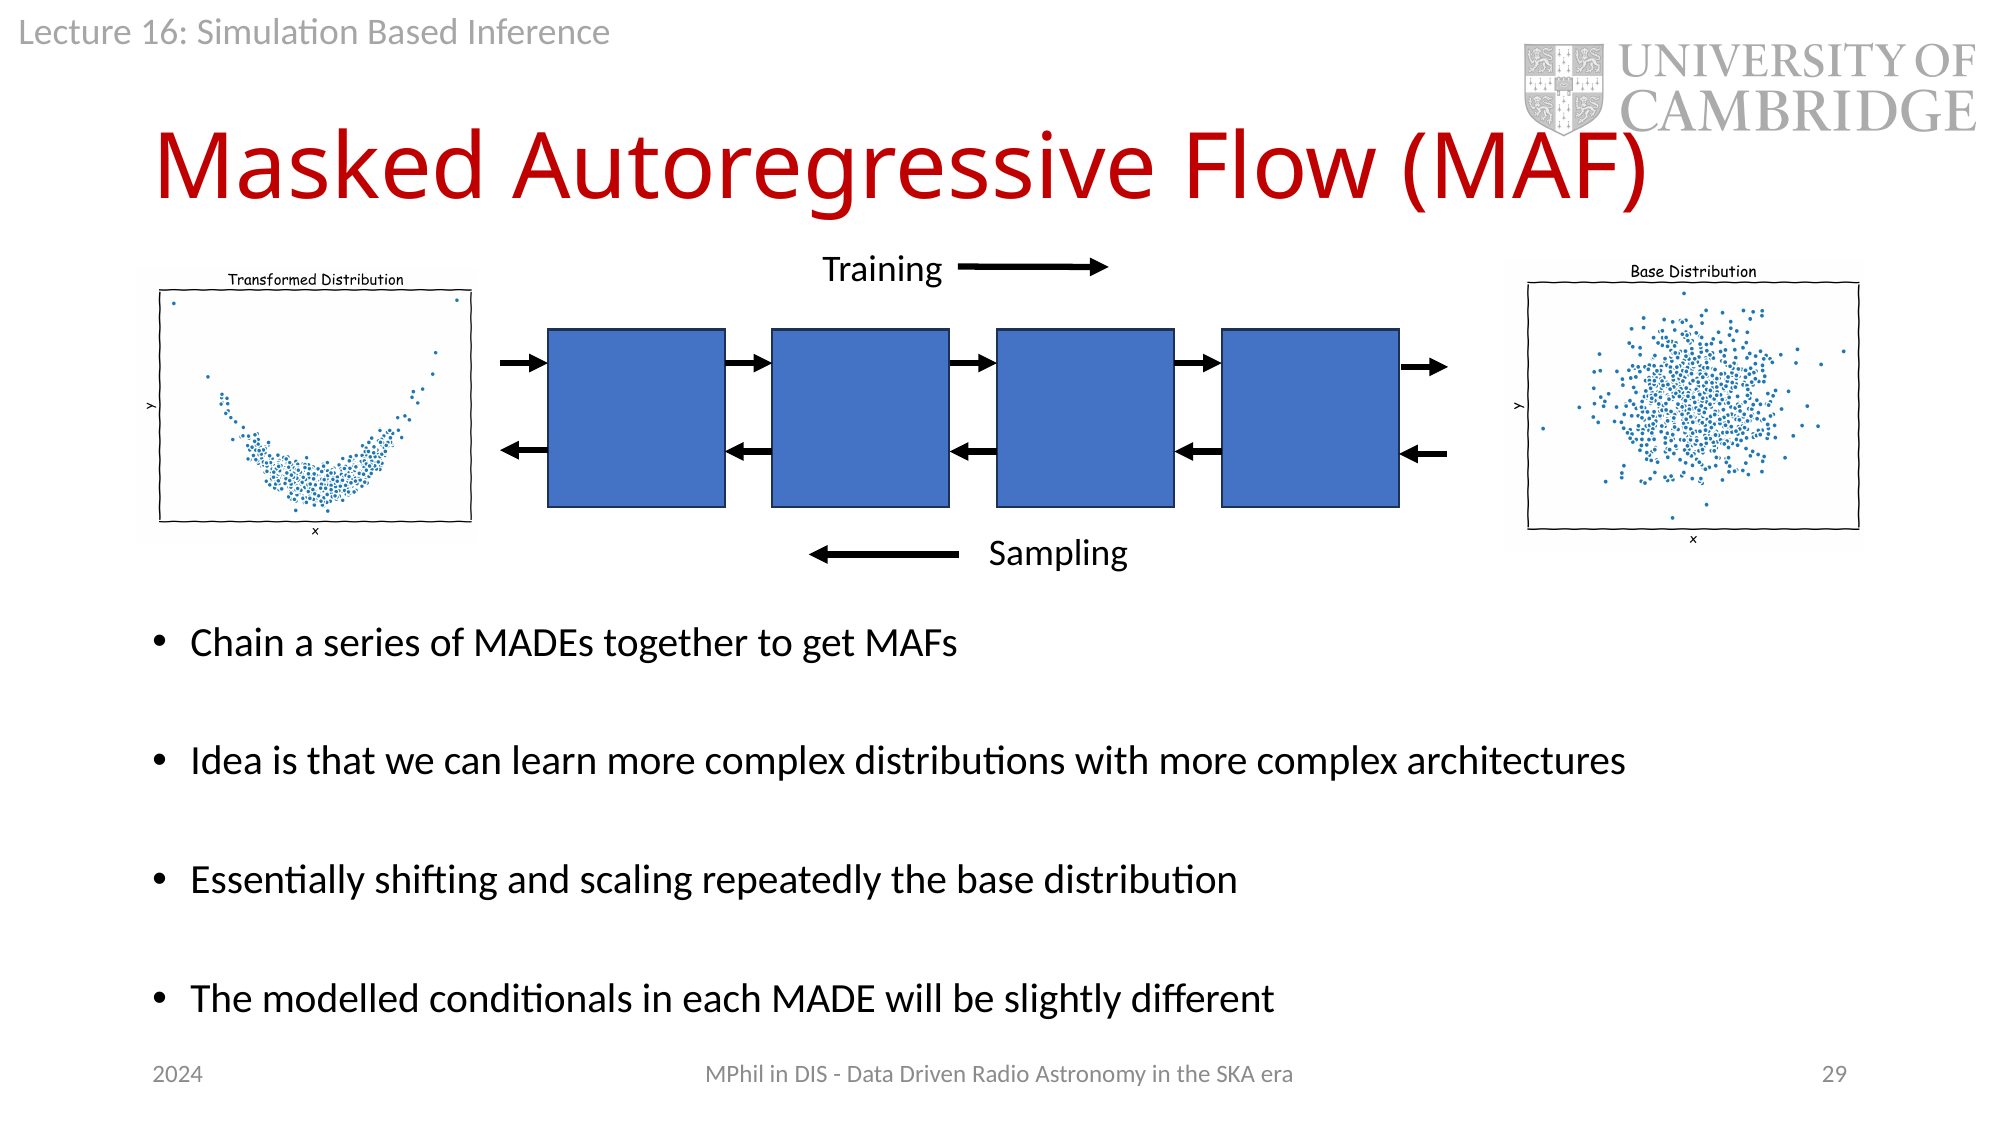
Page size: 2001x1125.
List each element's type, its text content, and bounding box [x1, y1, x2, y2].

text_box [1221, 328, 1400, 508]
title Masked Autoregressive Flow (MAF) [137, 59, 1863, 278]
footer MPhil in DIS - Data Driven Radio Astronomy in the SKA era [662, 1042, 1338, 1103]
text_box Sampling [974, 520, 1144, 581]
text_box Training [807, 236, 958, 297]
slide_number 29 [1412, 1042, 1863, 1103]
picture [1504, 258, 1865, 553]
text_box [771, 328, 950, 508]
picture [137, 267, 477, 544]
text_box [547, 328, 726, 508]
slide_number 2024 [137, 1042, 588, 1103]
text_box [996, 328, 1175, 508]
text_box Chain a series of MADEs together to get MAFs Idea is that we can learn more complex distributions with more complex architectures Essentially shifting and scaling repeatedly the base distribution The modelled conditionals in each MADE will be slightly different [137, 612, 1787, 1032]
